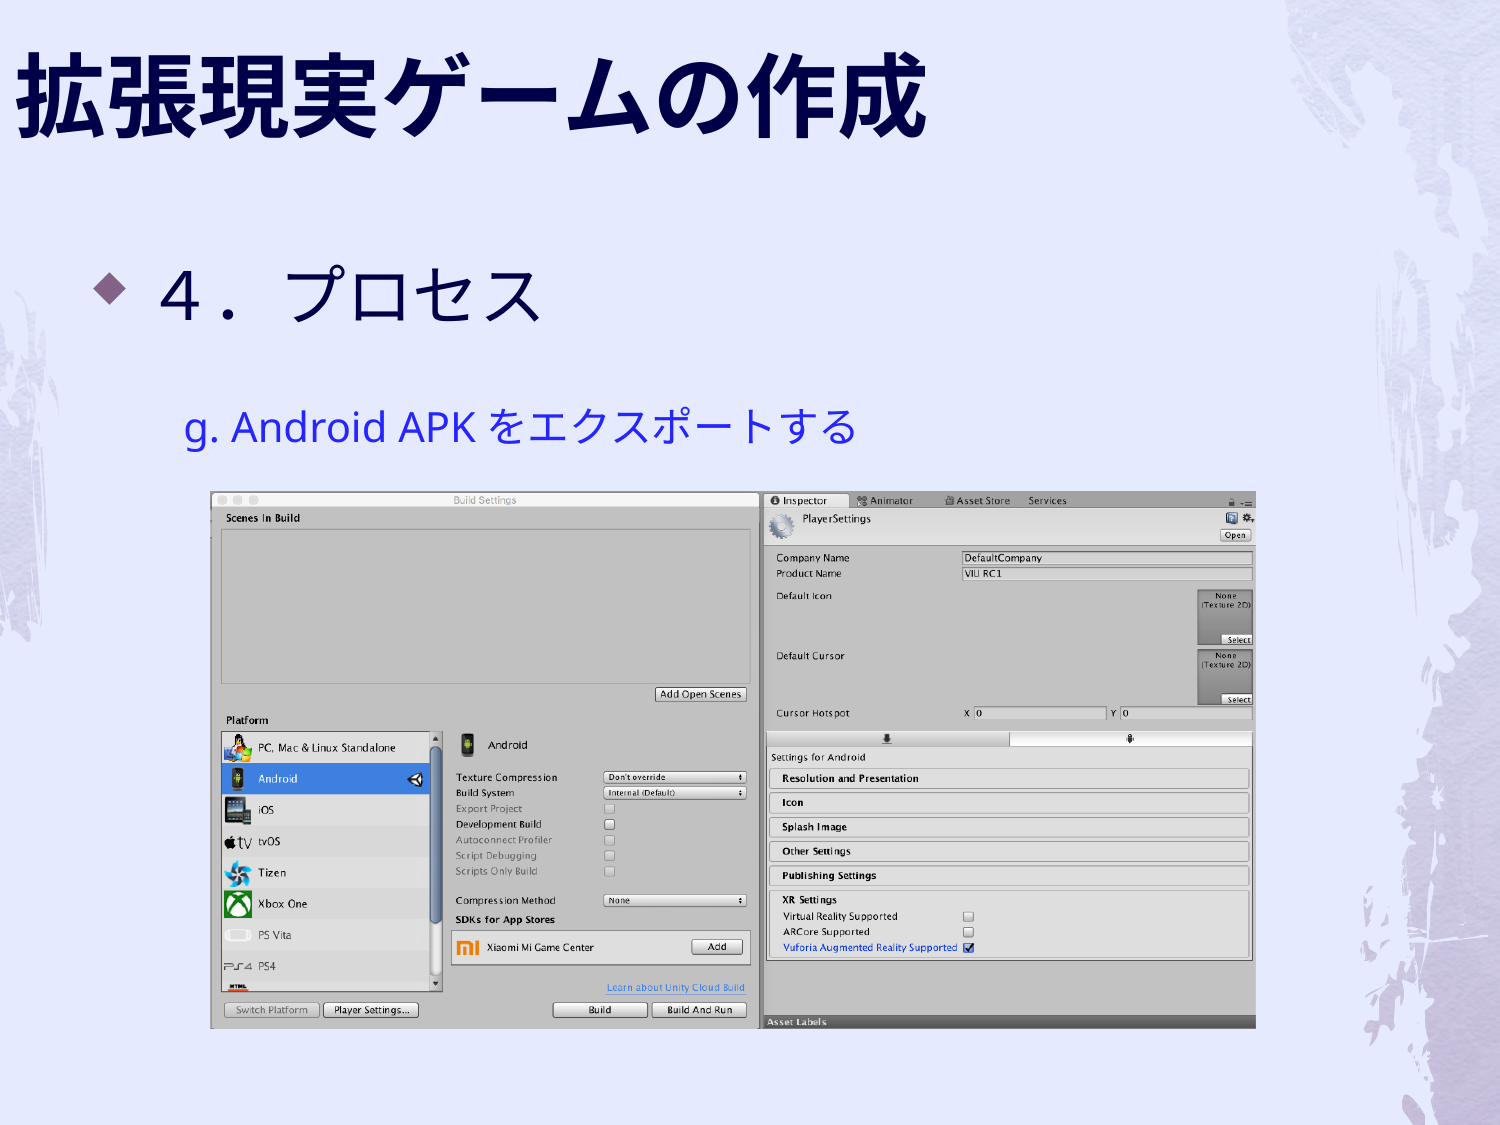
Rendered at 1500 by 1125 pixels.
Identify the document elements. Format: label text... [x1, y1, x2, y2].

text_box 拡張現実ゲームの作成 [0, 0, 1467, 188]
text_box [202, 484, 1266, 989]
list ４．プロセス g. Android APKをエクスポートする [75, 246, 1425, 989]
picture [210, 491, 1256, 1029]
